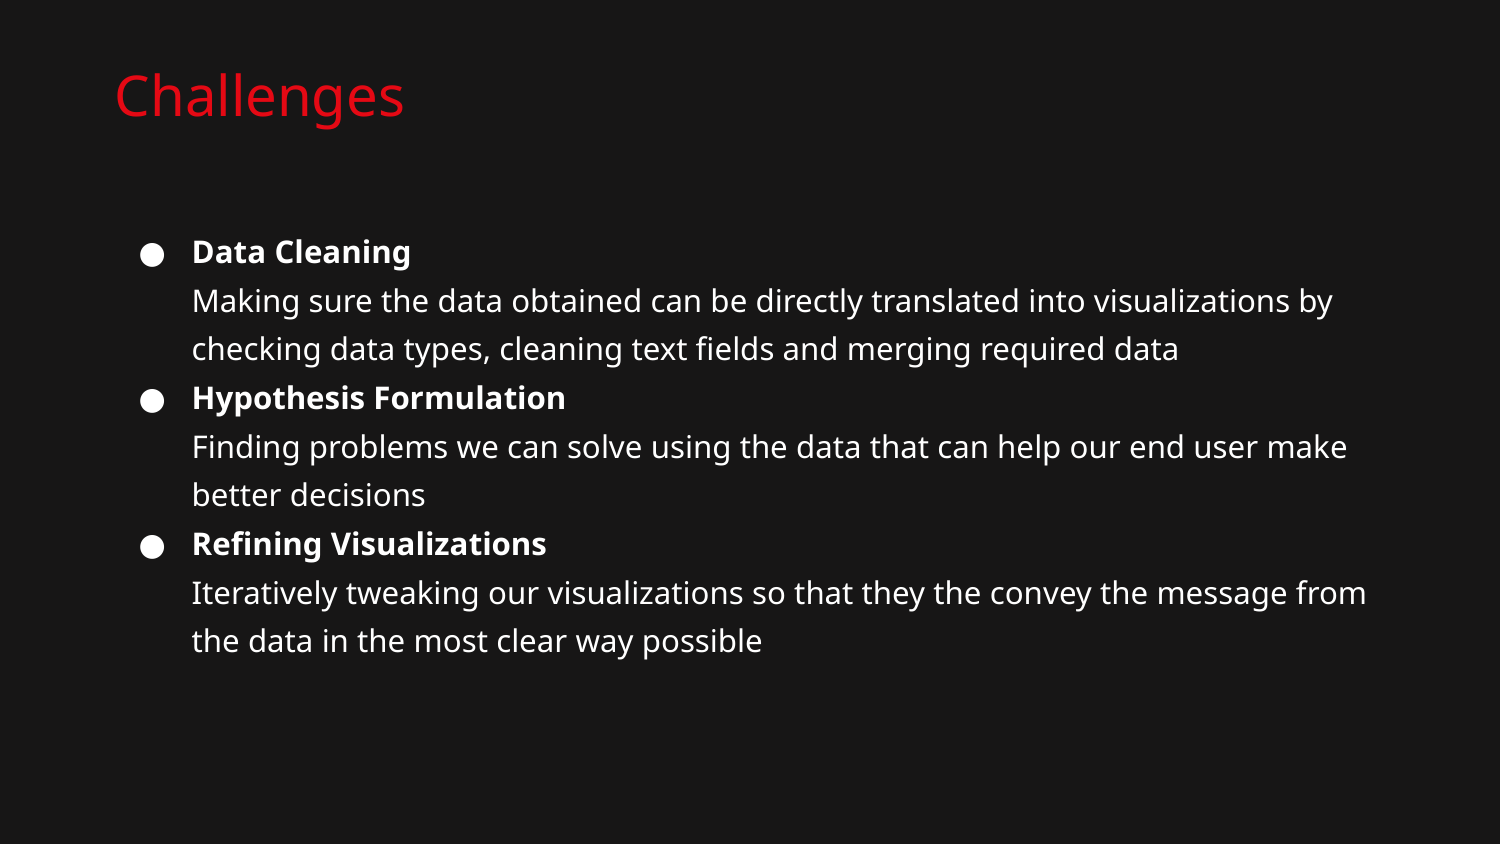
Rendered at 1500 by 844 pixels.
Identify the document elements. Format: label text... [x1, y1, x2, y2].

text_box Challenges [103, 54, 662, 134]
text_box Data Cleaning Making sure the data obtained can be directly translated into visualizations by checking data types, cleaning text fields and merging required data Hypothesis Formulation Finding problems we can solve using the data that can help our end user make better decisions Refining Visualizations Iteratively tweaking our visualizations so that they the convey the message from the data in the most clear way possible [105, 215, 1395, 665]
